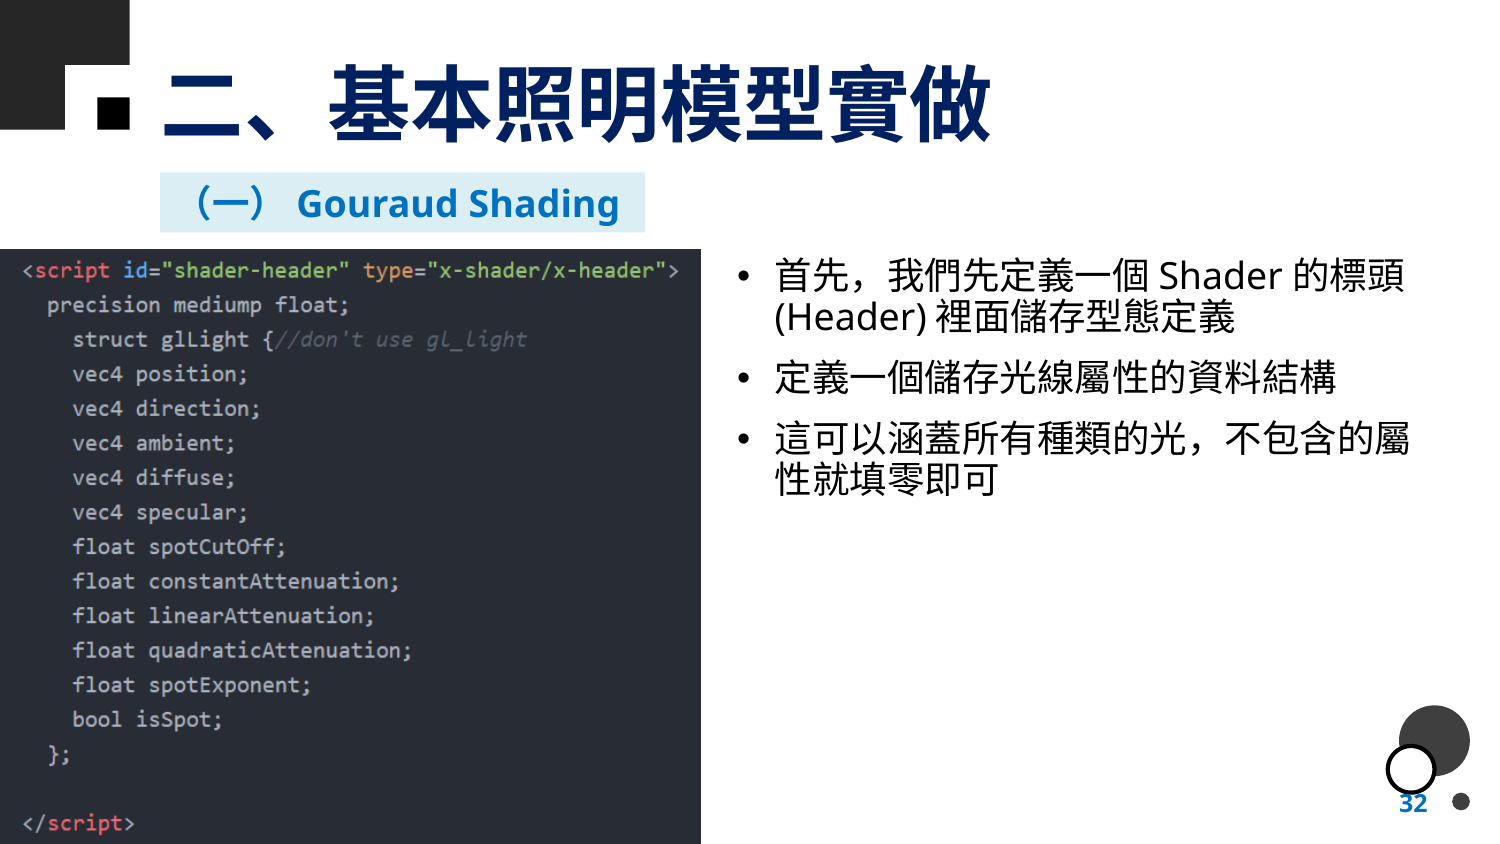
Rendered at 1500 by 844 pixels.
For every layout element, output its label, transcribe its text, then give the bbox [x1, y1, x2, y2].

picture [0, 249, 701, 844]
text_box （一）Gouraud Shading [160, 172, 646, 233]
title 二、基本照明模型實做 [145, 32, 1160, 173]
slide_number 32 [1092, 782, 1443, 827]
text_box 首先，我們先定義一個Shader的標頭(Header)裡面儲存型態定義 定義一個儲存光線屬性的資料結構 這可以涵蓋所有種類的光，不包含的屬性就填零即可 [722, 249, 1457, 588]
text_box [1387, 705, 1471, 811]
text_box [0, 0, 130, 130]
